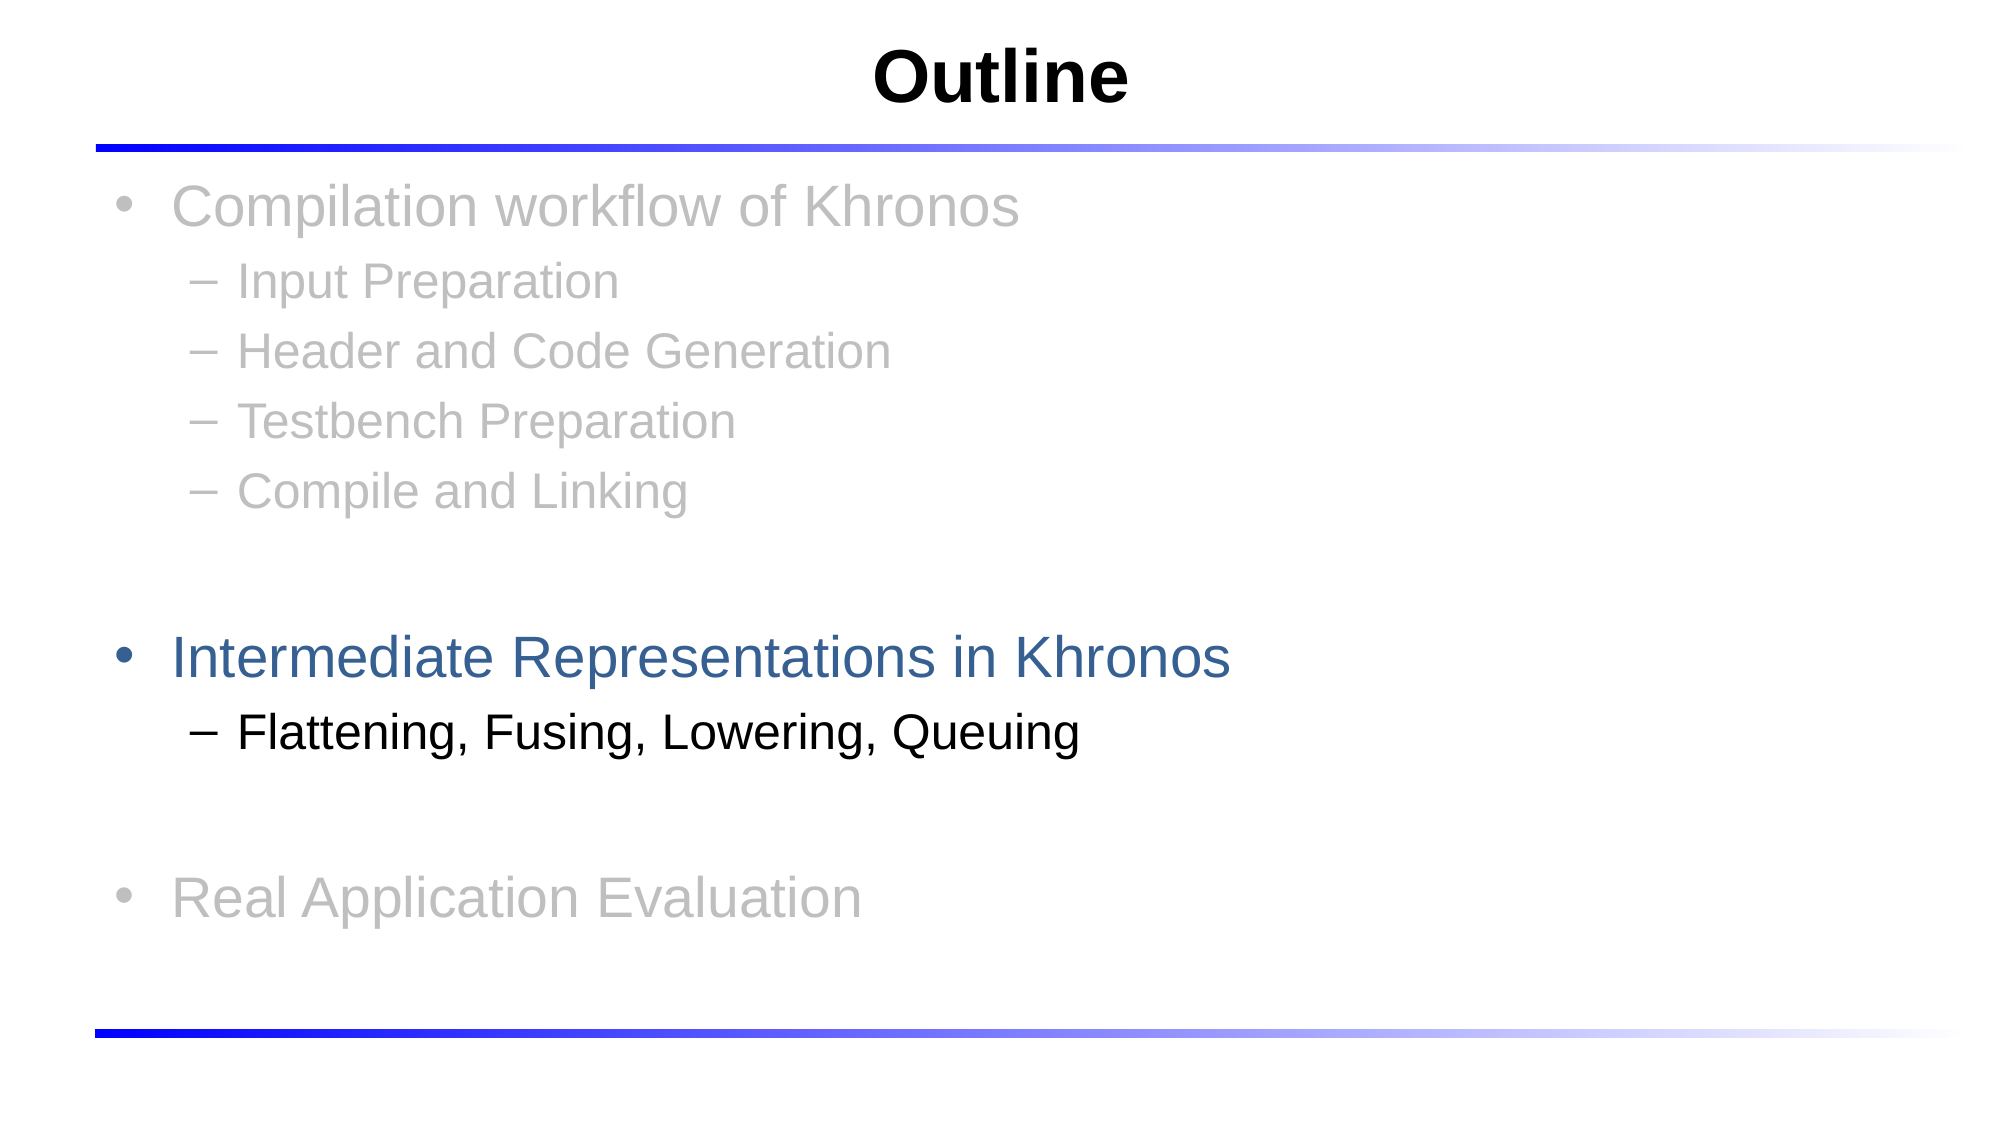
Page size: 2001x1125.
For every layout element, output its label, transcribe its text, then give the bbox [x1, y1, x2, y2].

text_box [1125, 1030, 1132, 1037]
title Outline [102, 7, 1900, 138]
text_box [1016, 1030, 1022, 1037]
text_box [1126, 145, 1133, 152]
list Compilation workflow of Khronos Input Preparation Header and Code Generation Testbench Preparation Compile and Linking Intermediate Representations in Khronos Flattening, Fusing, Lowering, Queuing Real Application Evaluation [99, 160, 1900, 1005]
